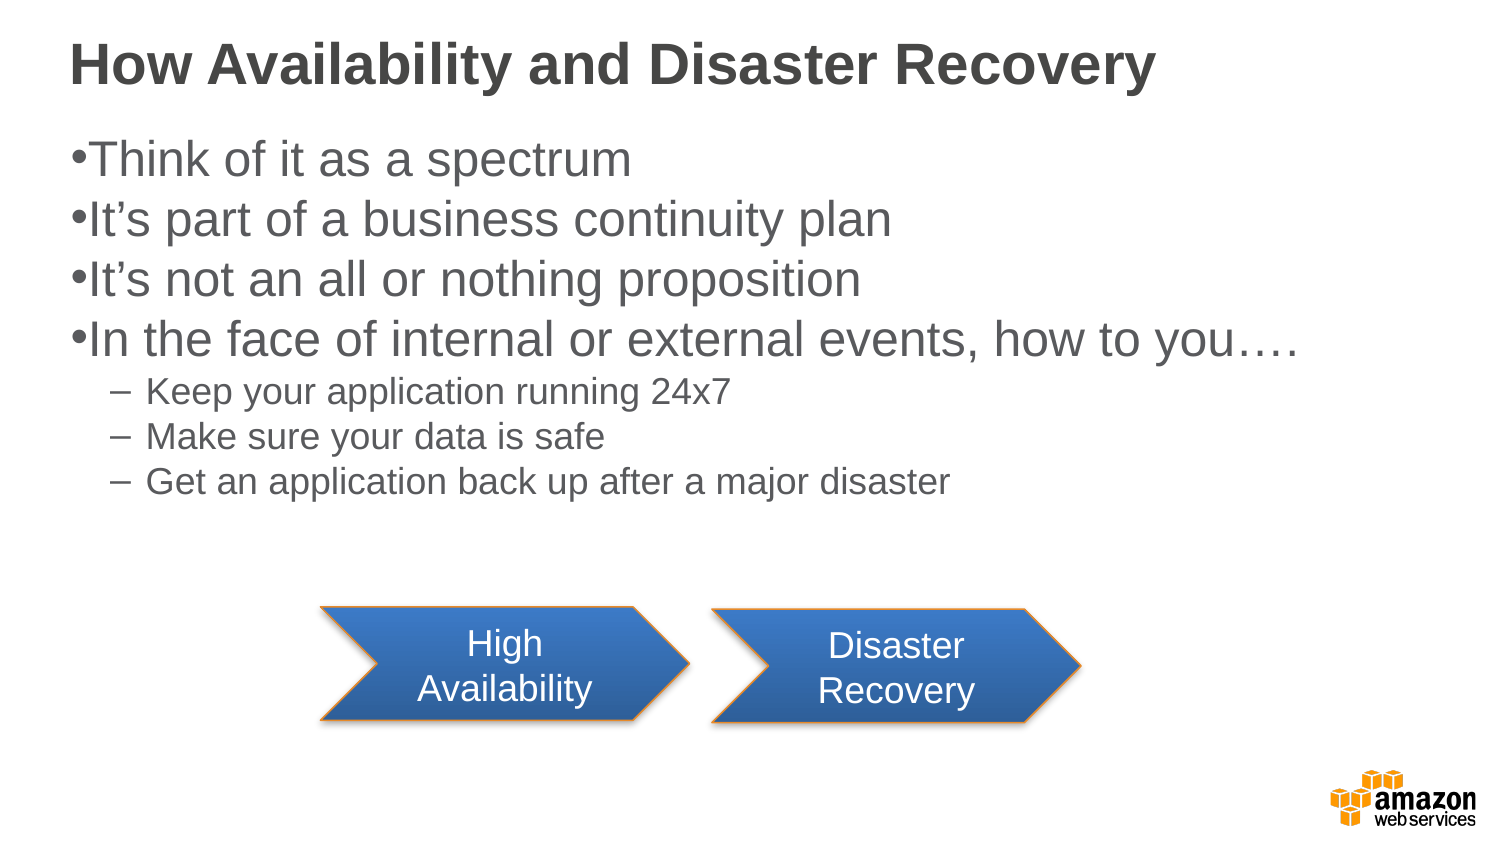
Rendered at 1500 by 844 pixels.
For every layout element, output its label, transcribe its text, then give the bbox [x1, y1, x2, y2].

text_box Think of it as a spectrum It’s part of a business continuity plan It’s not an all or nothing proposition In the face of internal or external events, how to you…. Keep your application running 24x7 Make sure your data is safe Get an application back up after a major disaster [55, 119, 1402, 749]
text_box High Availability [319, 606, 691, 722]
text_box How Availability and Disaster Recovery [55, 18, 1402, 119]
text_box Disaster Recovery [711, 608, 1082, 724]
